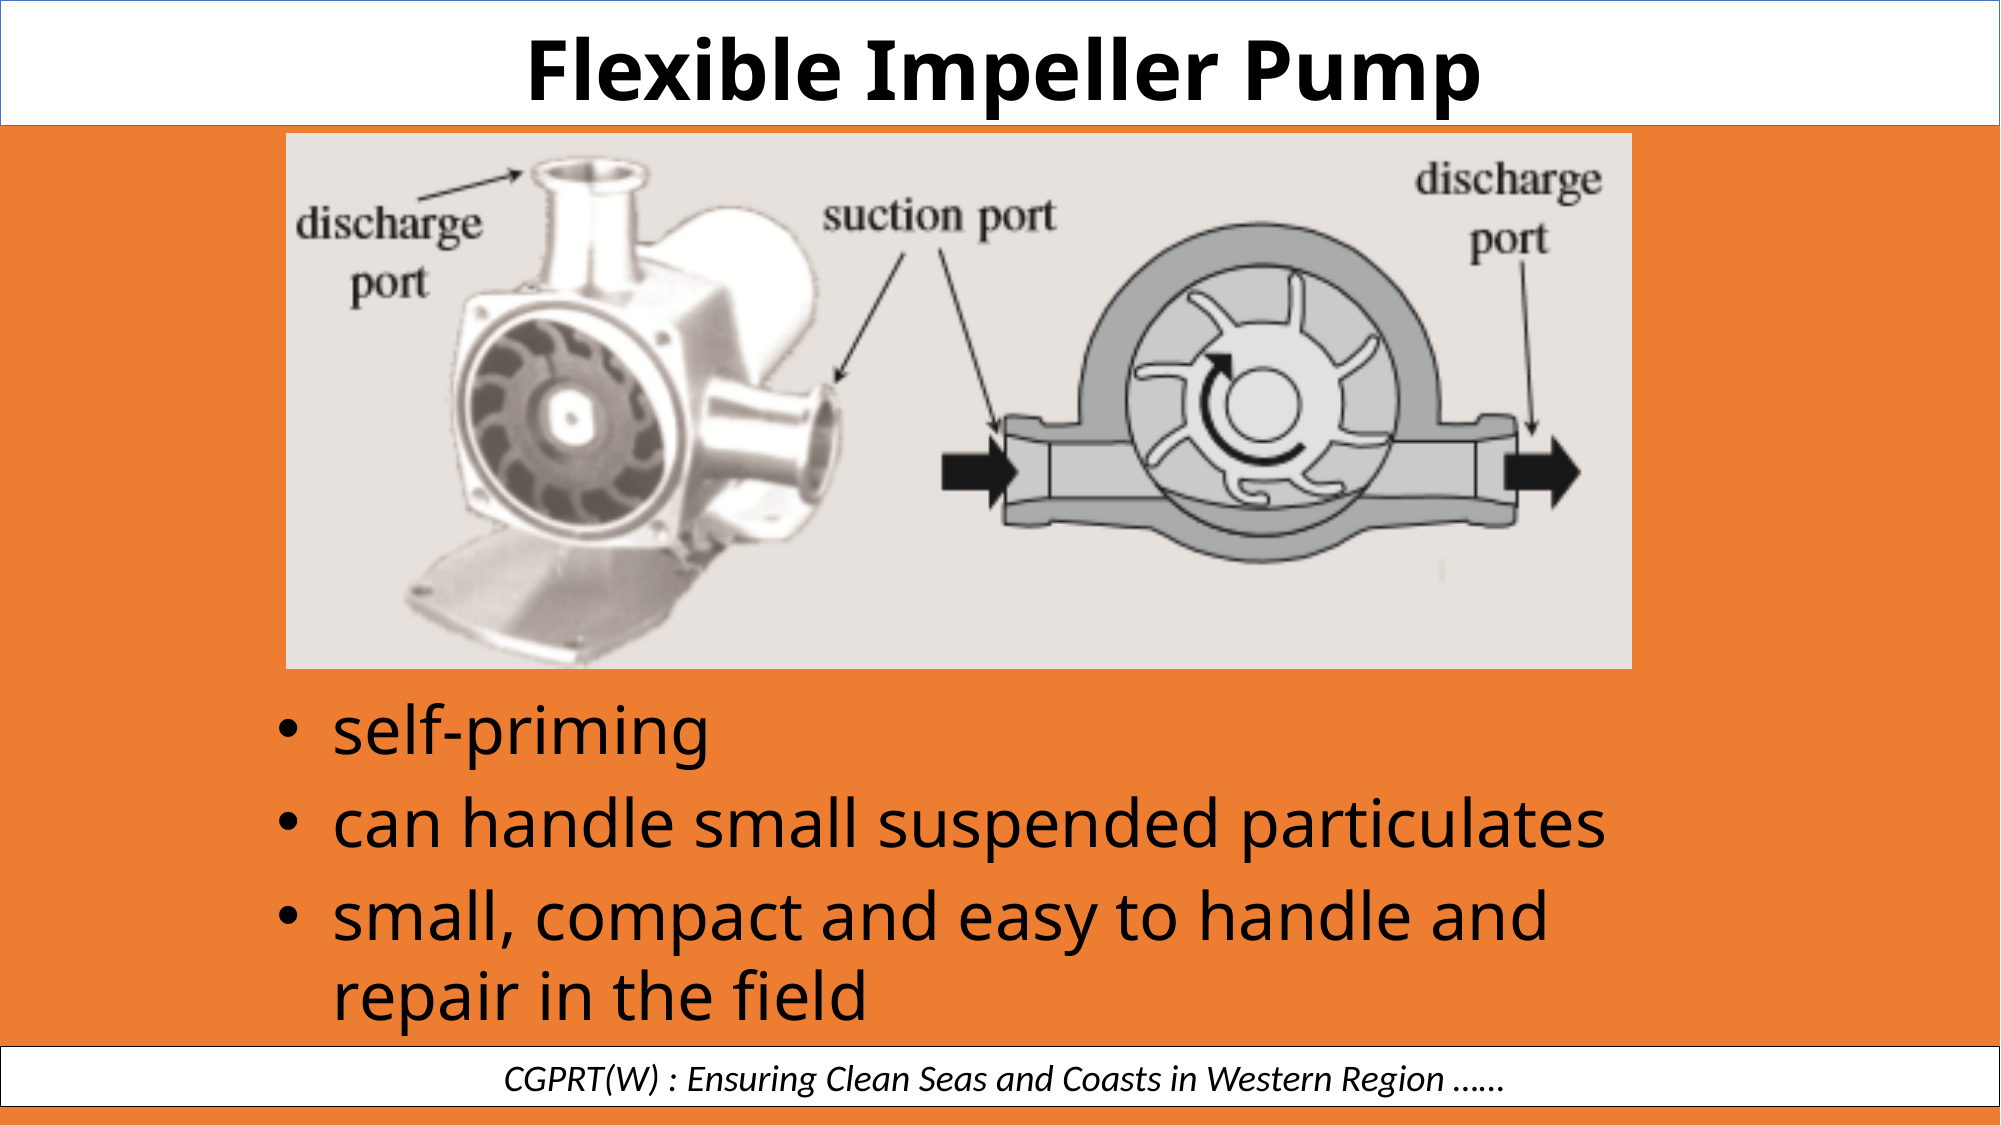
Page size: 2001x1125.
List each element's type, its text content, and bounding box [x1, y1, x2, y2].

text_box Flexible Impeller Pump [75, 21, 1934, 114]
text_box self-priming can handle small suspended particulates small, compact and easy to handle and repair in the field [261, 680, 1632, 799]
picture [286, 133, 1632, 669]
text_box CGPRT(W) : Ensuring Clean Seas and Coasts in Western Region …… [0, 1046, 2000, 1107]
text_box [0, 0, 2000, 126]
